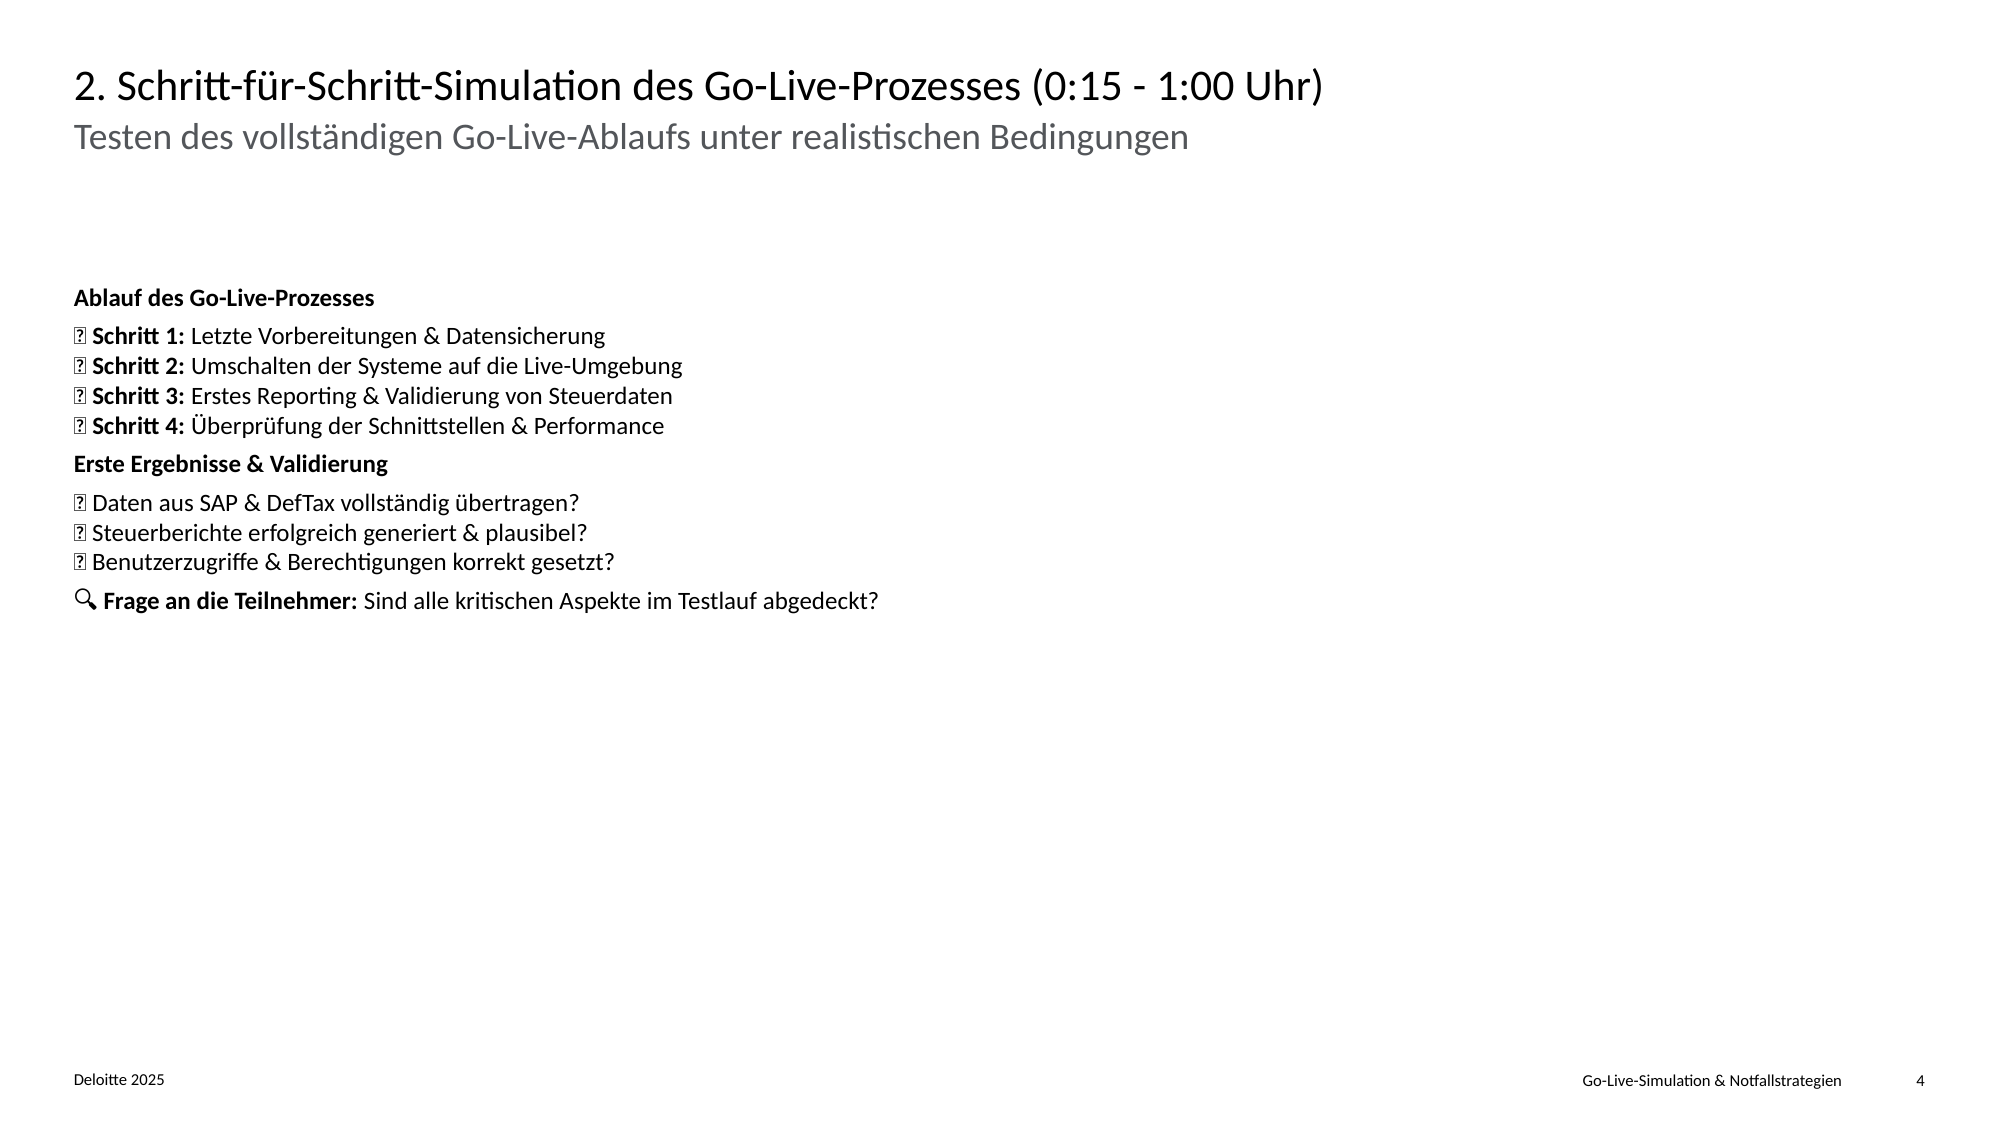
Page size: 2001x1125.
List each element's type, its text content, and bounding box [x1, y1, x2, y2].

list Testen des vollständigen Go-Live-Ablaufs unter realistischen Bedingungen [73, 113, 1929, 237]
list Ablauf des Go-Live-Prozesses ✅ Schritt 1: Letzte Vorbereitungen & Datensicherung ✅ Schritt 2: Umschalten der Systeme auf die Live-Umgebung ✅ Schritt 3: Erstes Reporting & Validierung von Steuerdaten ✅ Schritt 4: Überprüfung der Schnittstellen & Performance Erste Ergebnisse & Validierung 📌 Daten aus SAP & DefTax vollständig übertragen? 📌 Steuerberichte erfolgreich generiert & plausibel? 📌 Benutzerzugriffe & Berechtigungen korrekt gesetzt? 🔍 Frage an die Teilnehmer: Sind alle kritischen Aspekte im Testlauf abgedeckt? [73, 281, 1929, 1043]
title 2. Schritt-für-Schritt-Simulation des Go-Live-Prozesses (0:15 - 1:00 Uhr) [73, 56, 1929, 113]
